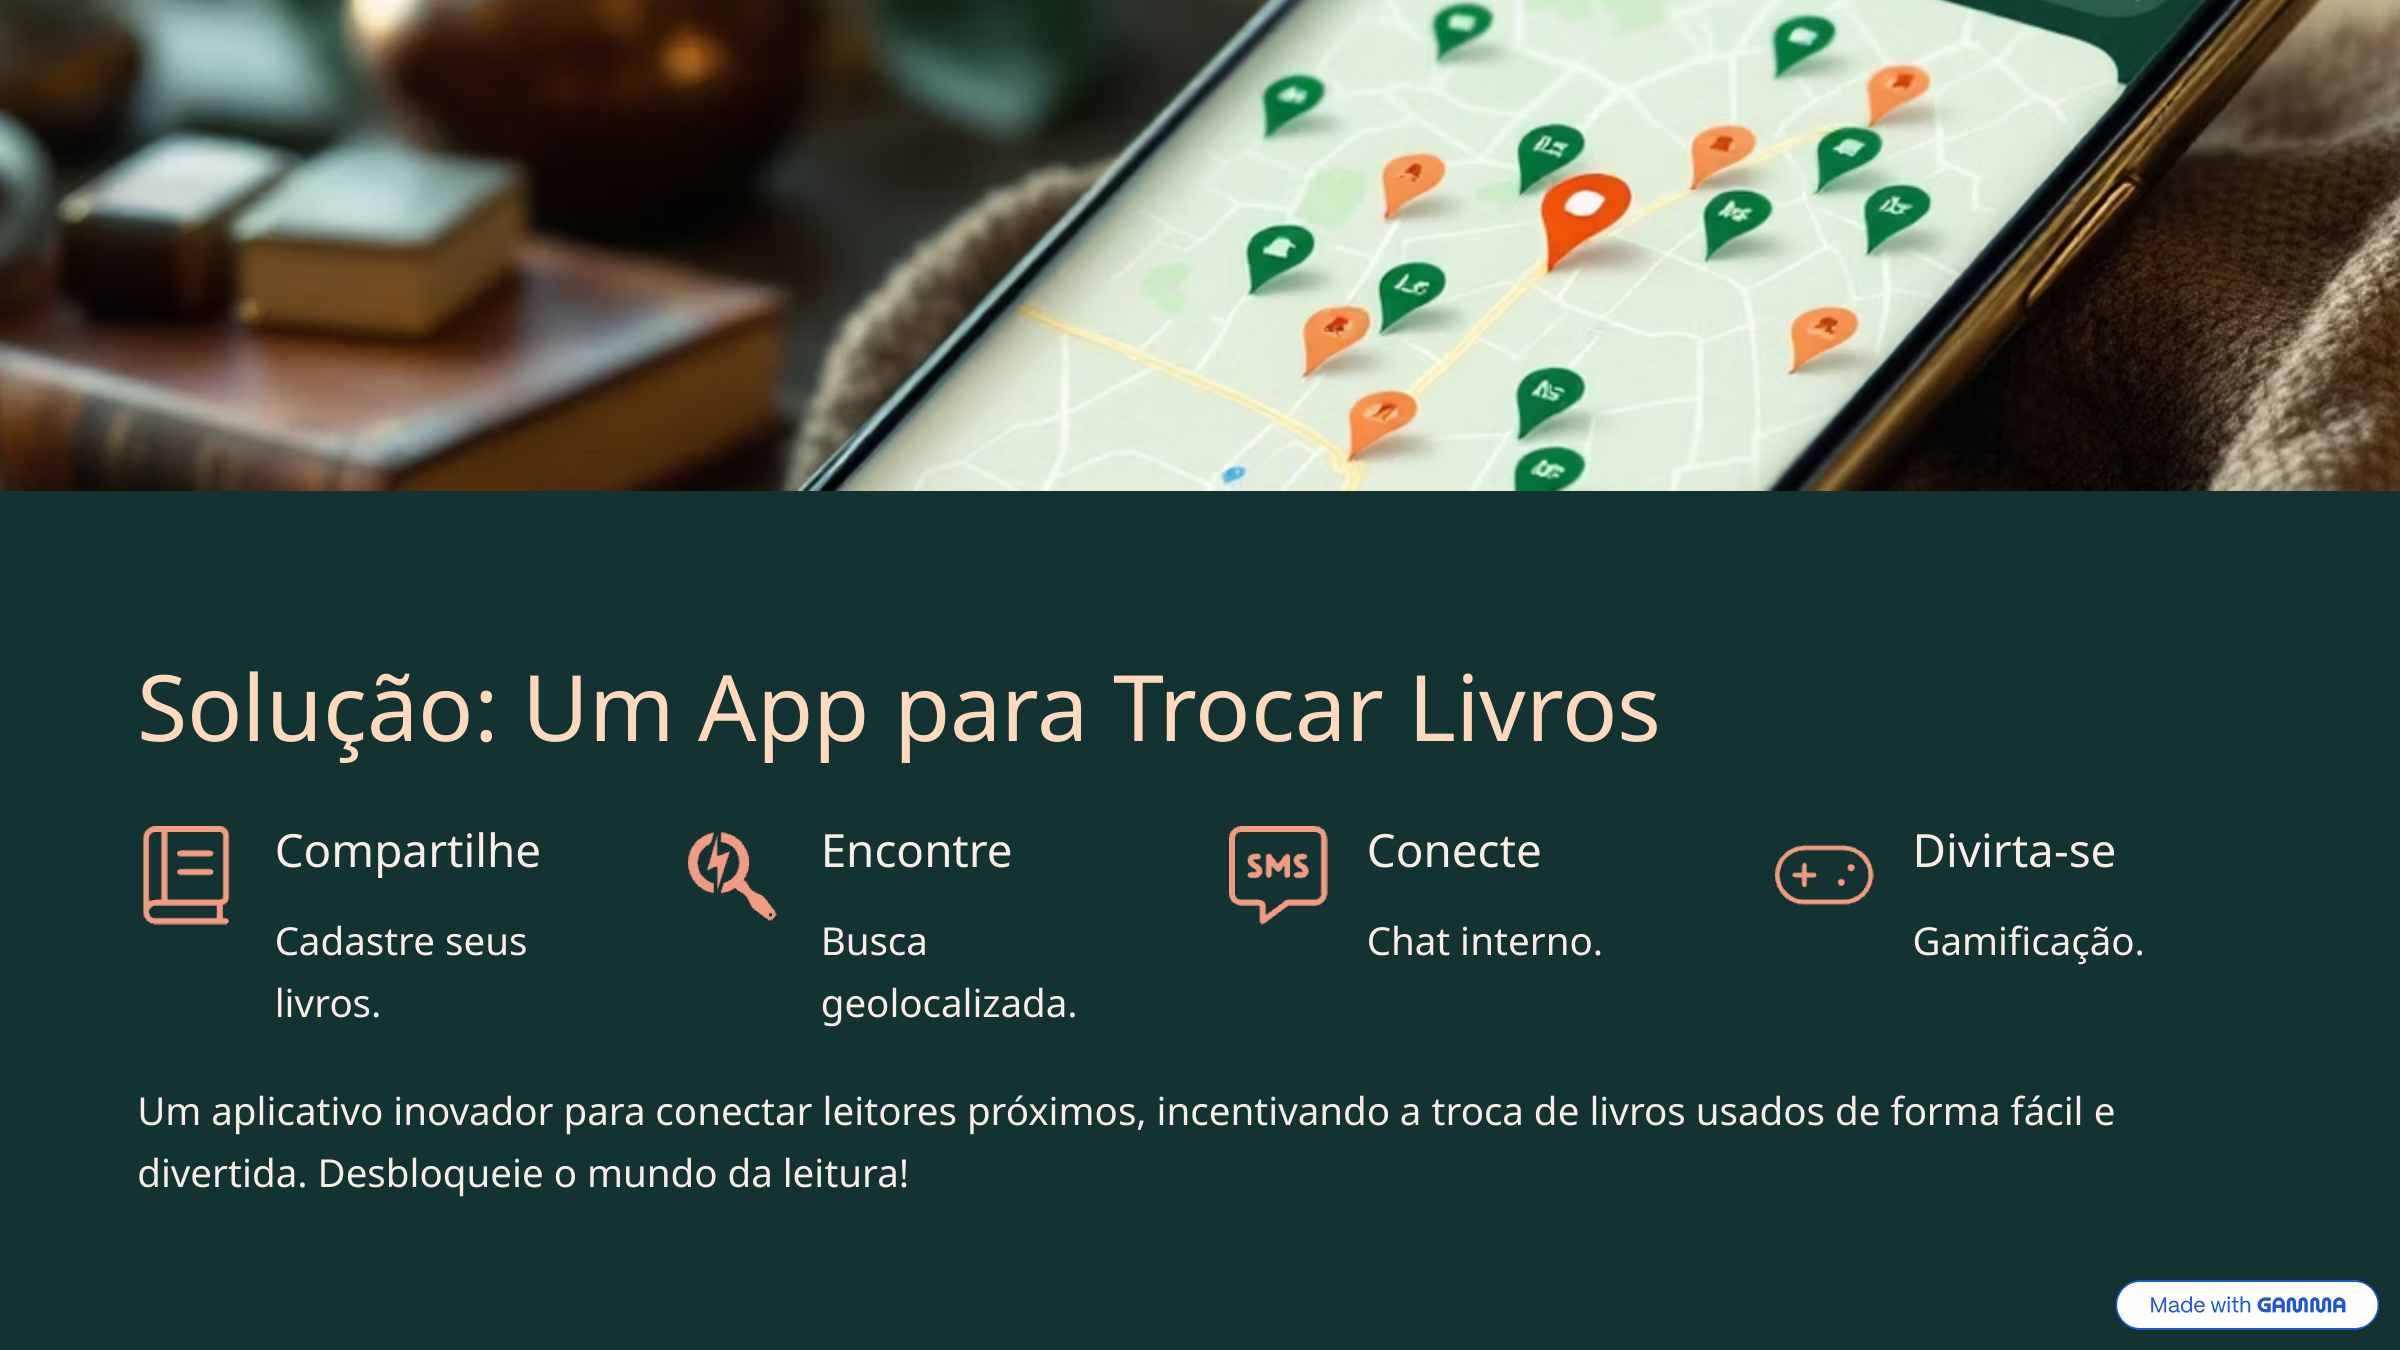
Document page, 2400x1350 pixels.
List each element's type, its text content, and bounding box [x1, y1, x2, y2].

text_box Divirta-se [1912, 819, 2263, 877]
text_box Encontre [820, 819, 1171, 877]
text_box Solução: Um App para Trocar Livros [137, 644, 1622, 761]
picture [683, 825, 782, 925]
text_box Busca geolocalizada. [820, 900, 1171, 1027]
text_box Gamificação. [1912, 900, 2263, 964]
text_box Compartilhe [274, 819, 625, 877]
picture [137, 825, 236, 925]
text_box Cadastre seus livros. [274, 900, 625, 1027]
picture [1775, 825, 1874, 925]
picture [0, 0, 2400, 491]
text_box Conecte [1366, 819, 1717, 877]
picture [2106, 1271, 2389, 1339]
picture [1229, 825, 1328, 925]
text_box Chat interno. [1366, 900, 1717, 964]
text_box Um aplicativo inovador para conectar leitores próximos, incentivando a troca de livros usados de forma fácil e divertida. Desbloqueie o mundo da leitura! [137, 1070, 2263, 1196]
